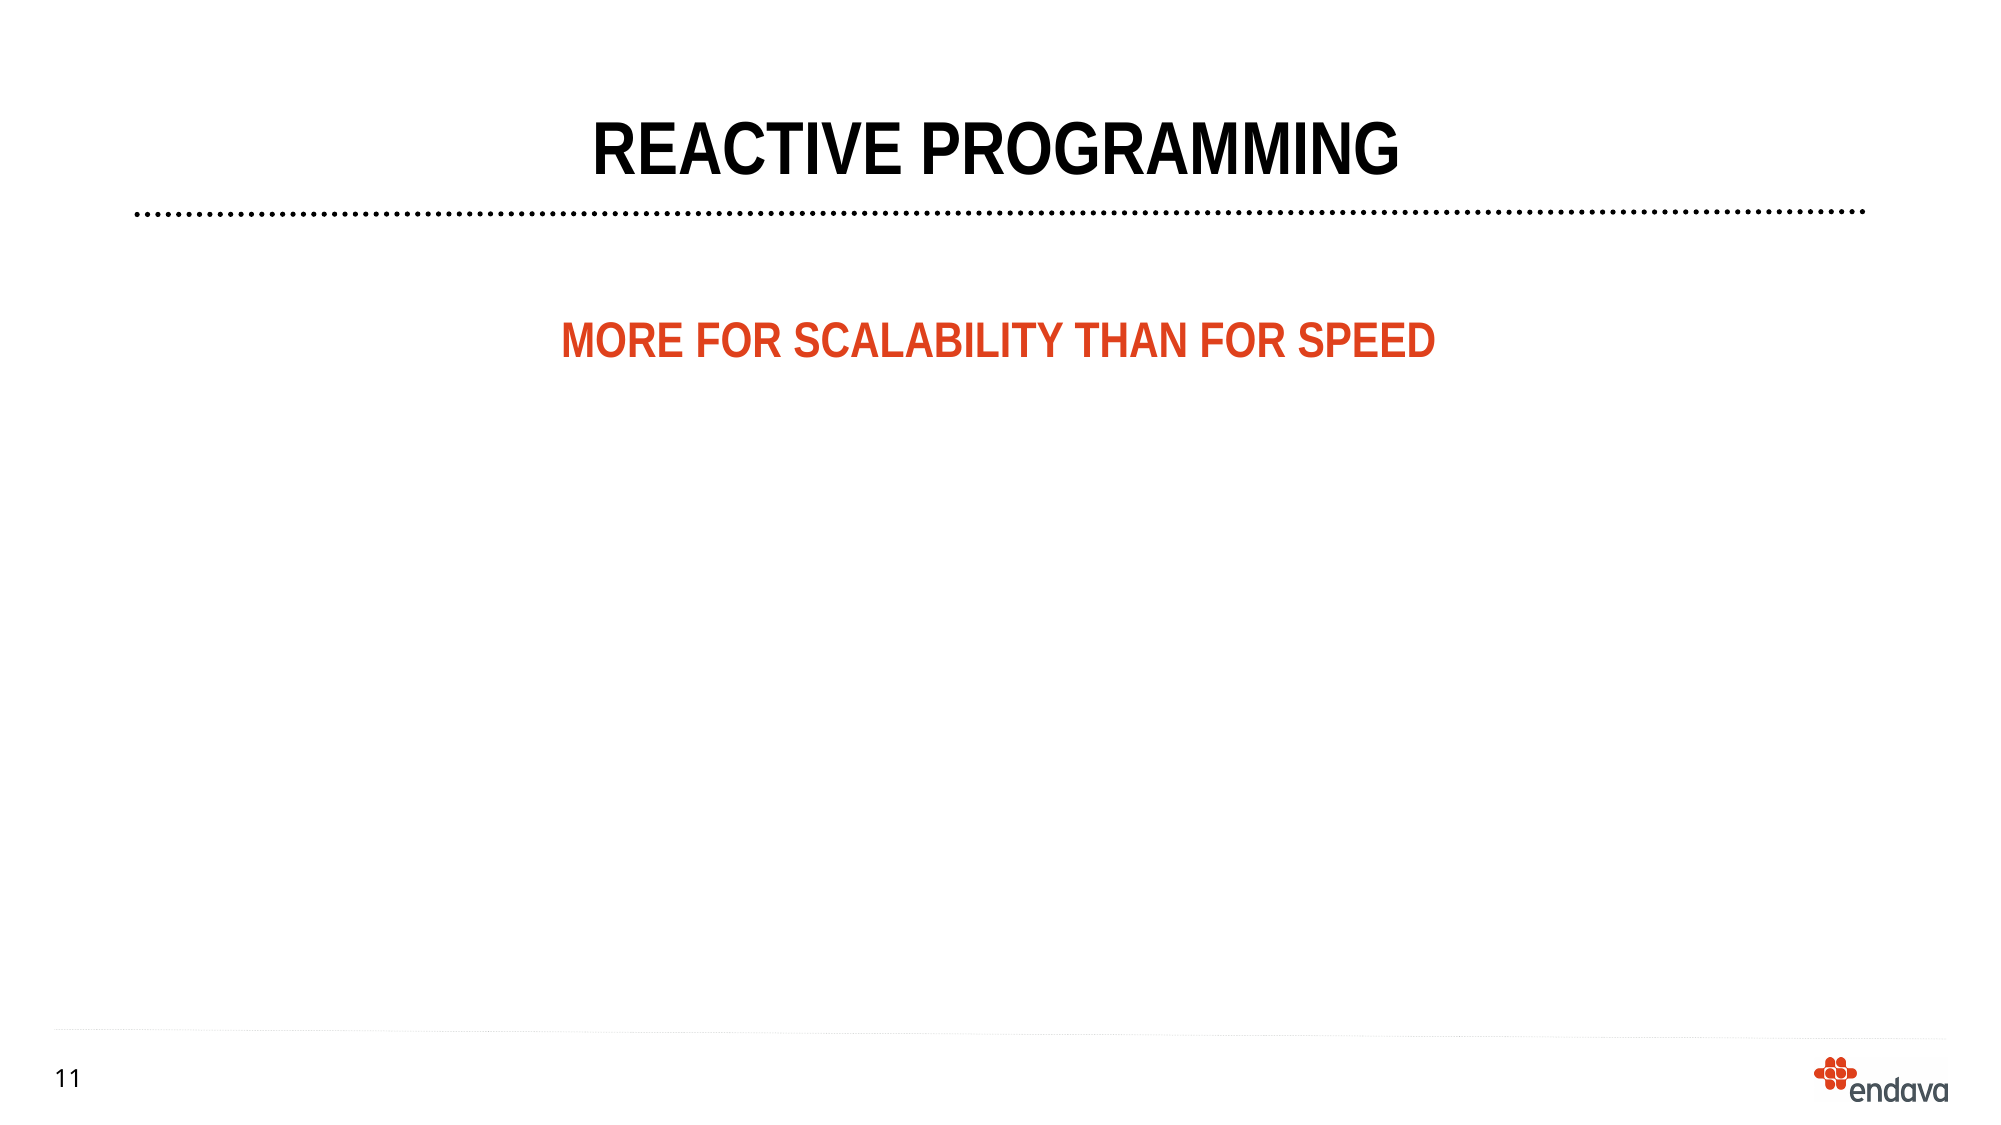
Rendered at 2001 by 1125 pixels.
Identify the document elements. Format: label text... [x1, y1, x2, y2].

list More for scalability than for speed [199, 306, 1813, 376]
picture [1814, 1057, 1948, 1102]
title Reactive programming [198, 26, 1812, 195]
